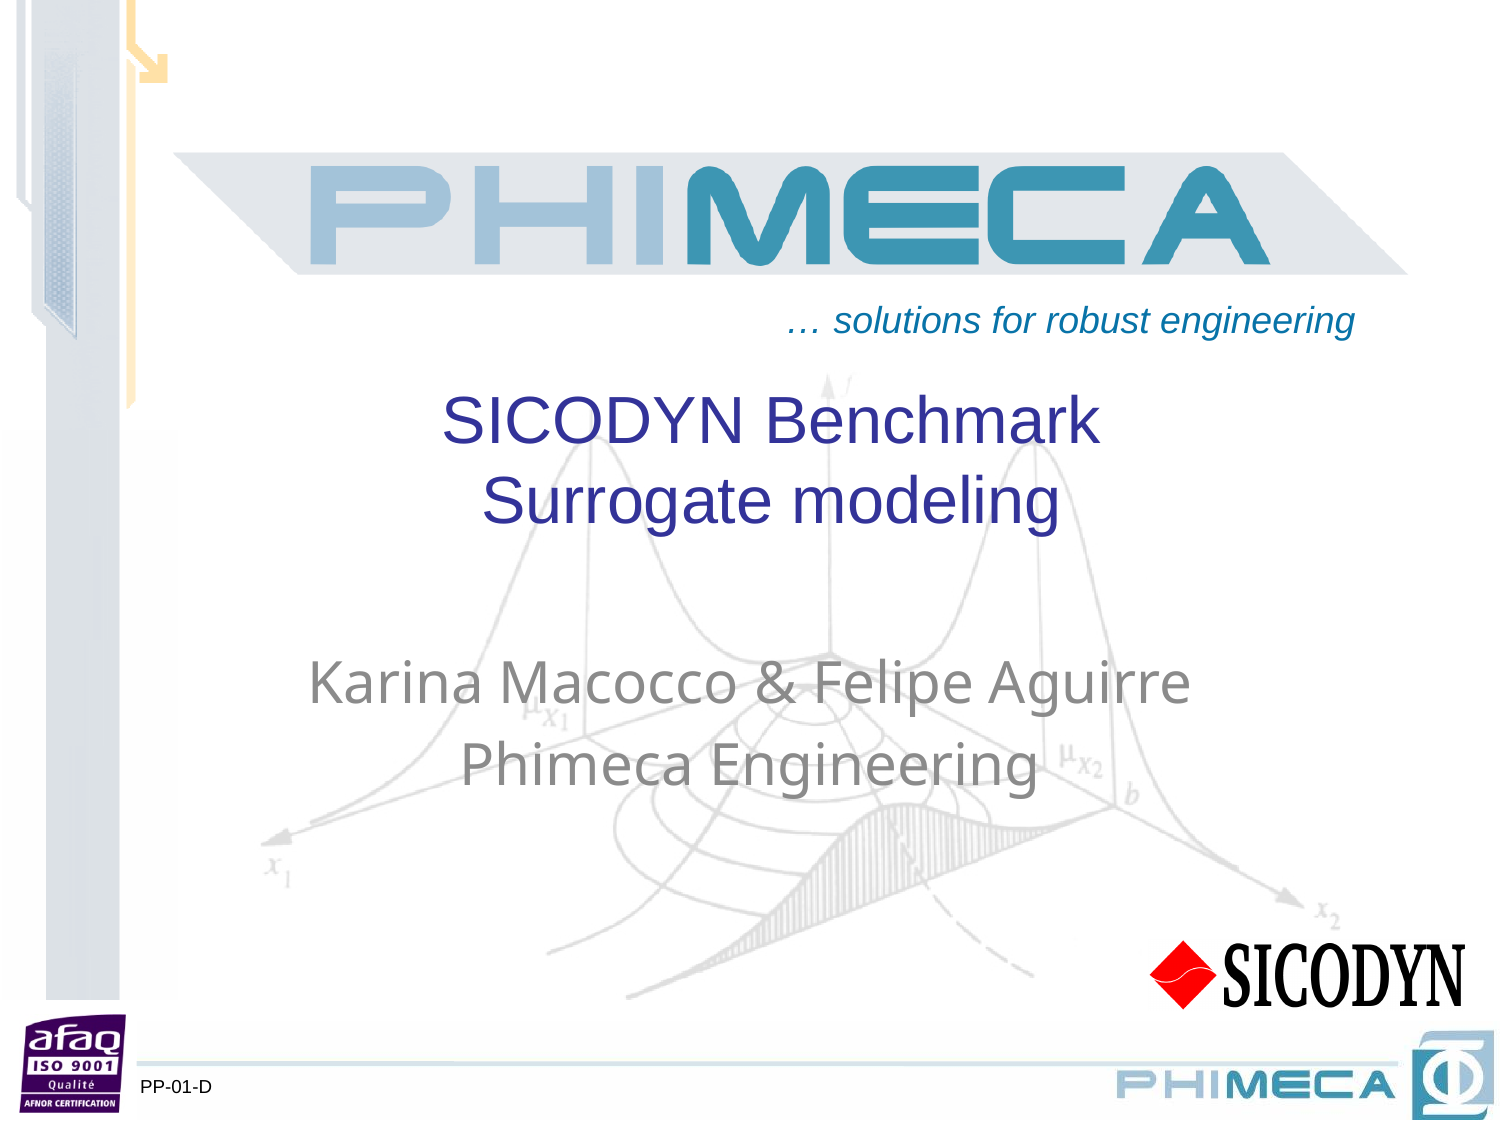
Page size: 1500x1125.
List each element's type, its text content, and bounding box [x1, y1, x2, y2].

title SICODYN Benchmark Surrogate modeling [142, 369, 1402, 611]
picture [19, 1014, 126, 1113]
picture [137, 1021, 1500, 1120]
picture [0, 0, 1500, 1000]
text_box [1148, 939, 1466, 1011]
subtitle Karina Macocco & Felipe Aguirre Phimeca Engineering [225, 637, 1275, 925]
